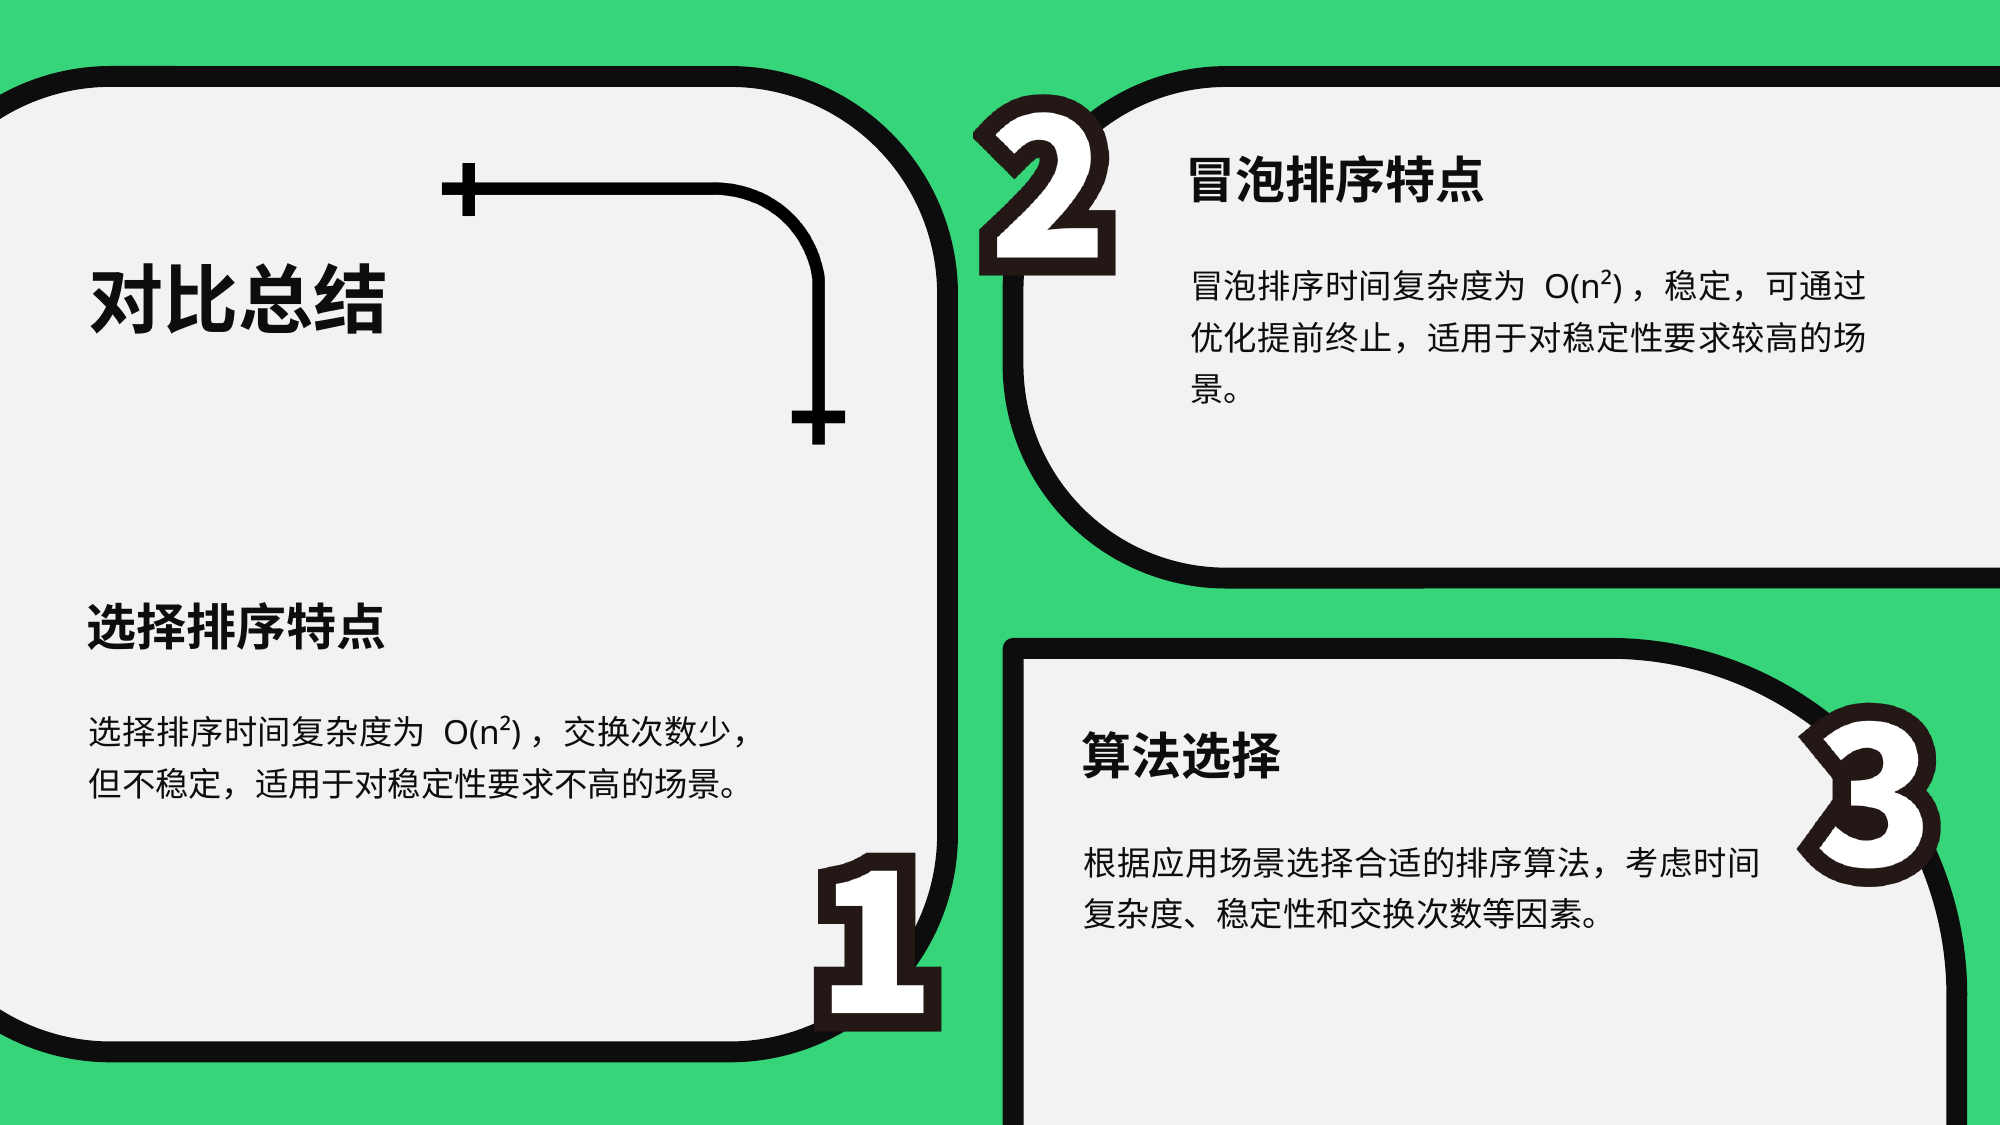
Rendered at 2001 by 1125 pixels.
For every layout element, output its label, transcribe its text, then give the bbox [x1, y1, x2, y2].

text_box 冒泡排序时间复杂度为 O(n²)，稳定，可通过优化提前终止，适用于对稳定性要求较高的场景。 [1174, 246, 1882, 416]
text_box 选择排序时间复杂度为 O(n²)，交换次数少，但不稳定，适用于对稳定性要求不高的场景。 [73, 693, 781, 811]
text_box 冒泡排序特点 [1170, 140, 1898, 246]
picture [795, 822, 948, 1072]
text_box [1013, 76, 2000, 579]
picture [973, 68, 1125, 318]
text_box 选择排序特点 [71, 587, 799, 693]
text_box [0, 0, 2000, 1125]
text_box 对比总结 [73, 245, 431, 351]
text_box [1013, 648, 1957, 1125]
picture [431, 140, 859, 465]
text_box 算法选择 [1066, 717, 1794, 823]
picture [1795, 669, 1947, 919]
text_box 根据应用场景选择合适的排序算法，考虑时间复杂度、稳定性和交换次数等因素。 [1068, 823, 1776, 941]
text_box [0, 76, 948, 1052]
